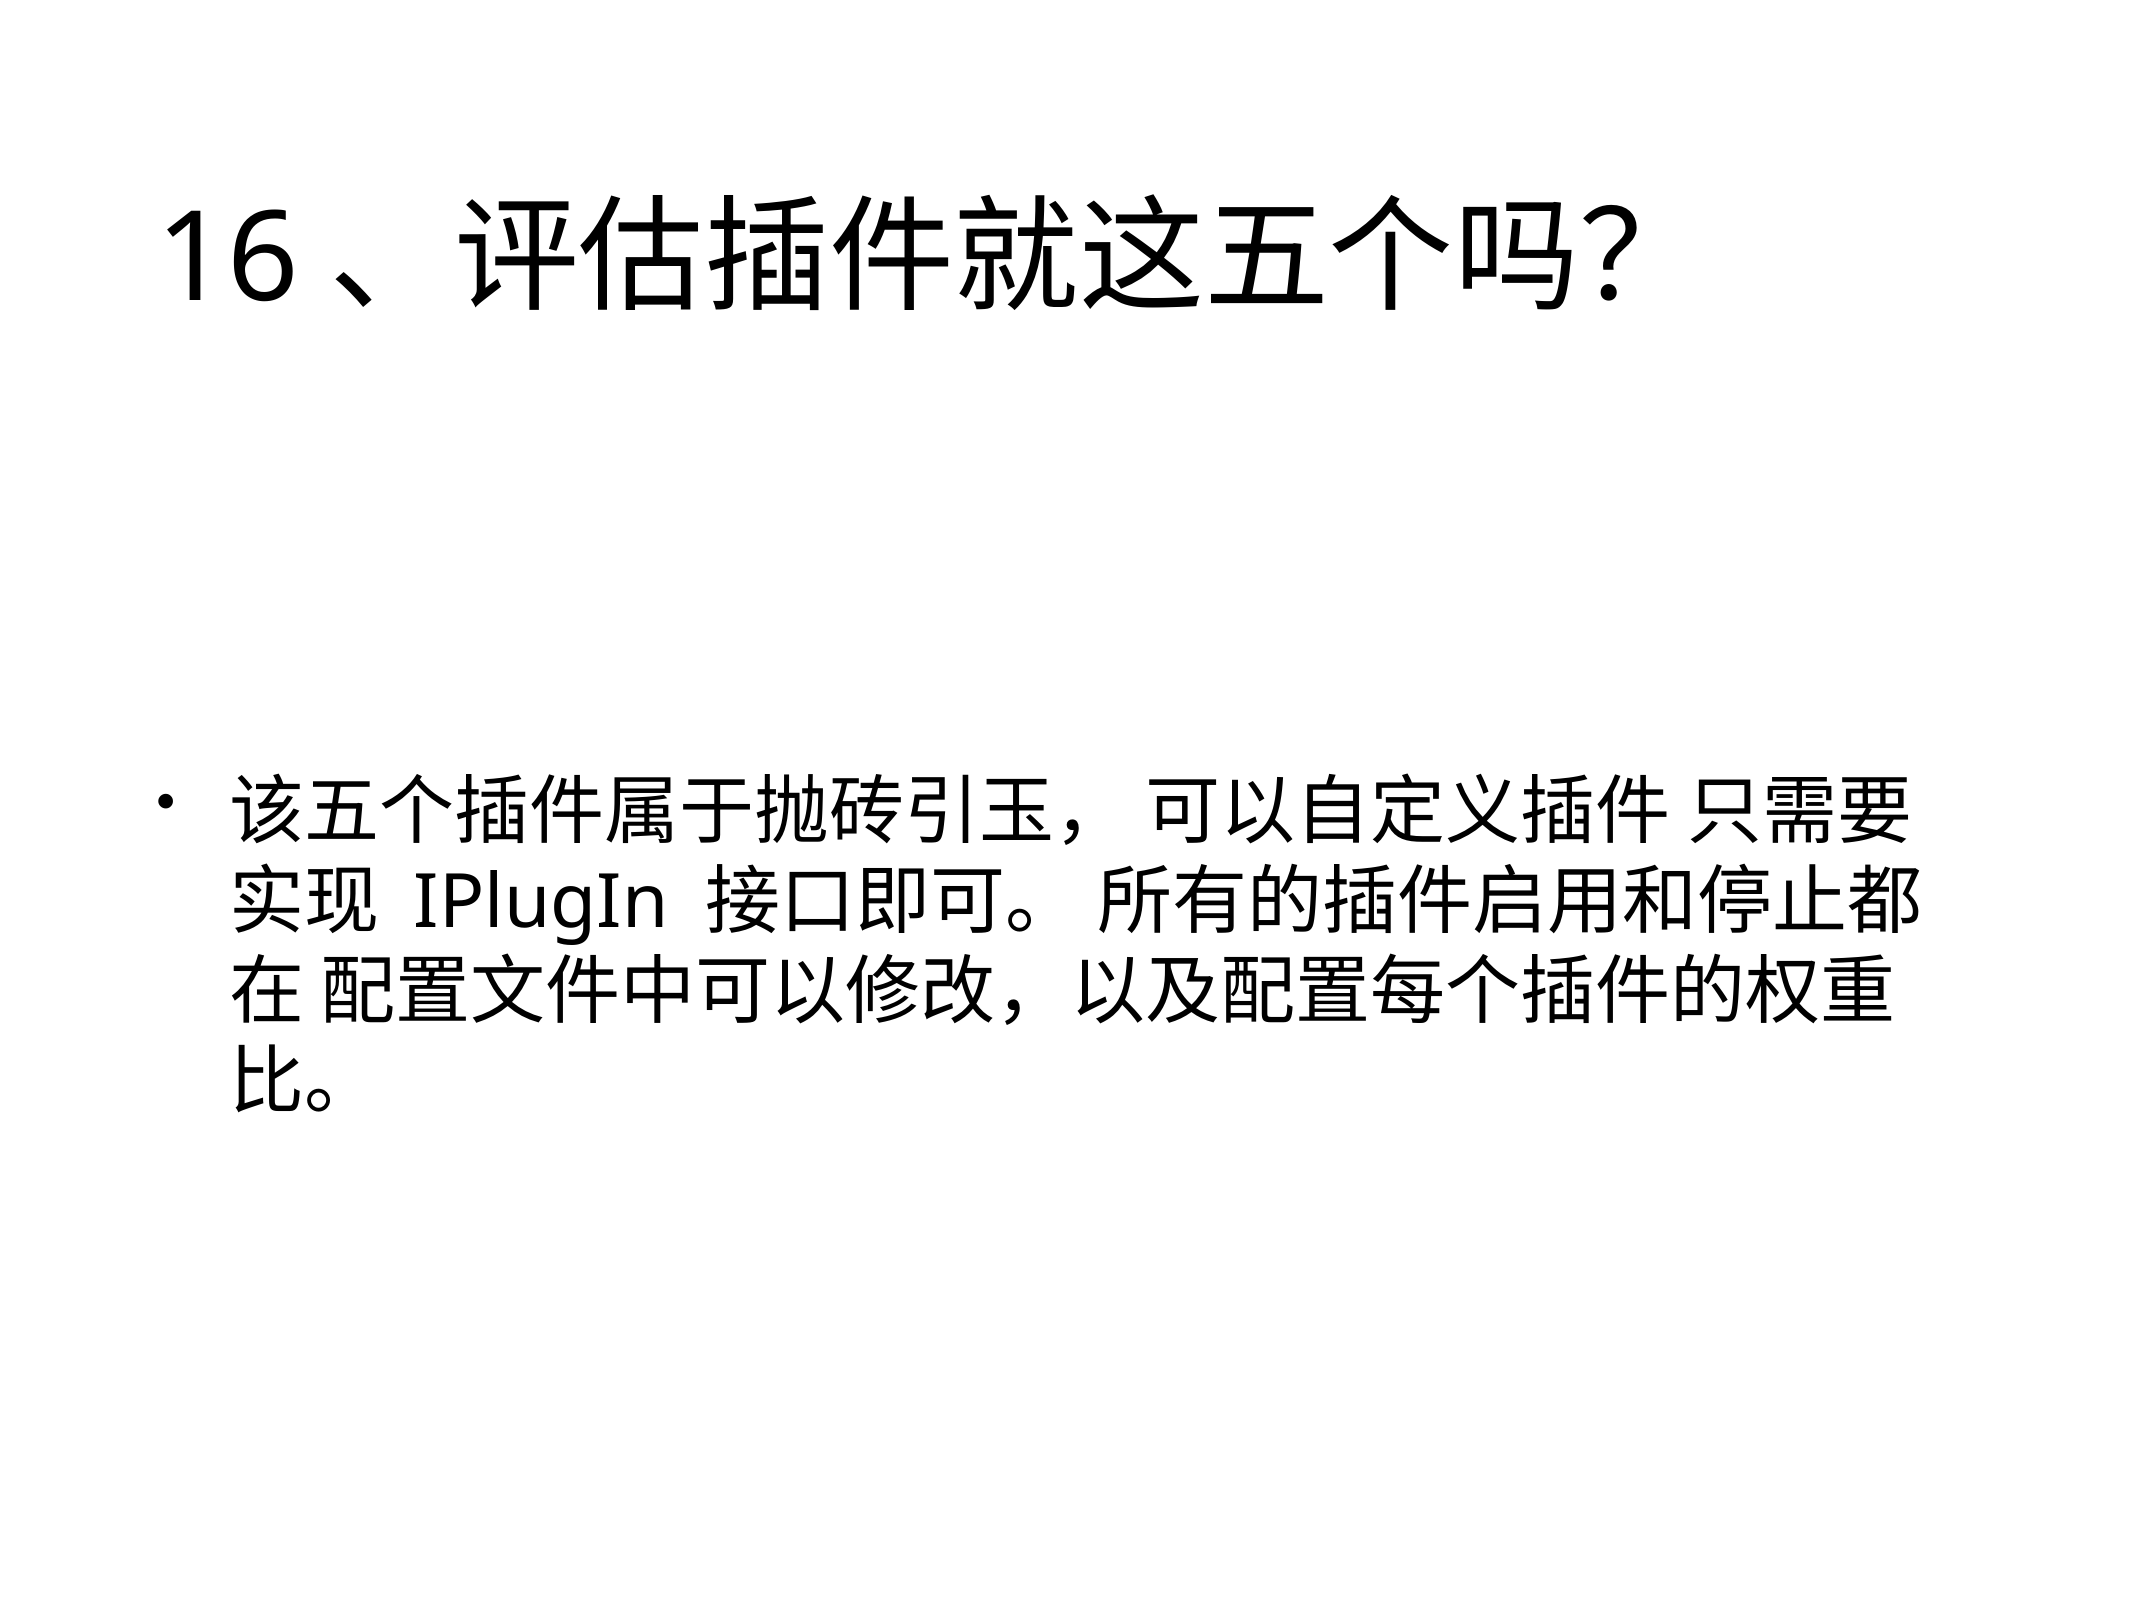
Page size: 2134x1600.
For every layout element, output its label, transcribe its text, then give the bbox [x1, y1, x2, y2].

list 该五个插件属于抛砖引玉， 可以自定义插件 只需要实现 IPlugIn 接口即可。 所有的插件启用和停止都在 配置文件中可以修改，以及配置每个插件的权重比。 [155, 426, 1978, 1459]
title 16、评估插件就这五个吗？ [155, 72, 1978, 426]
